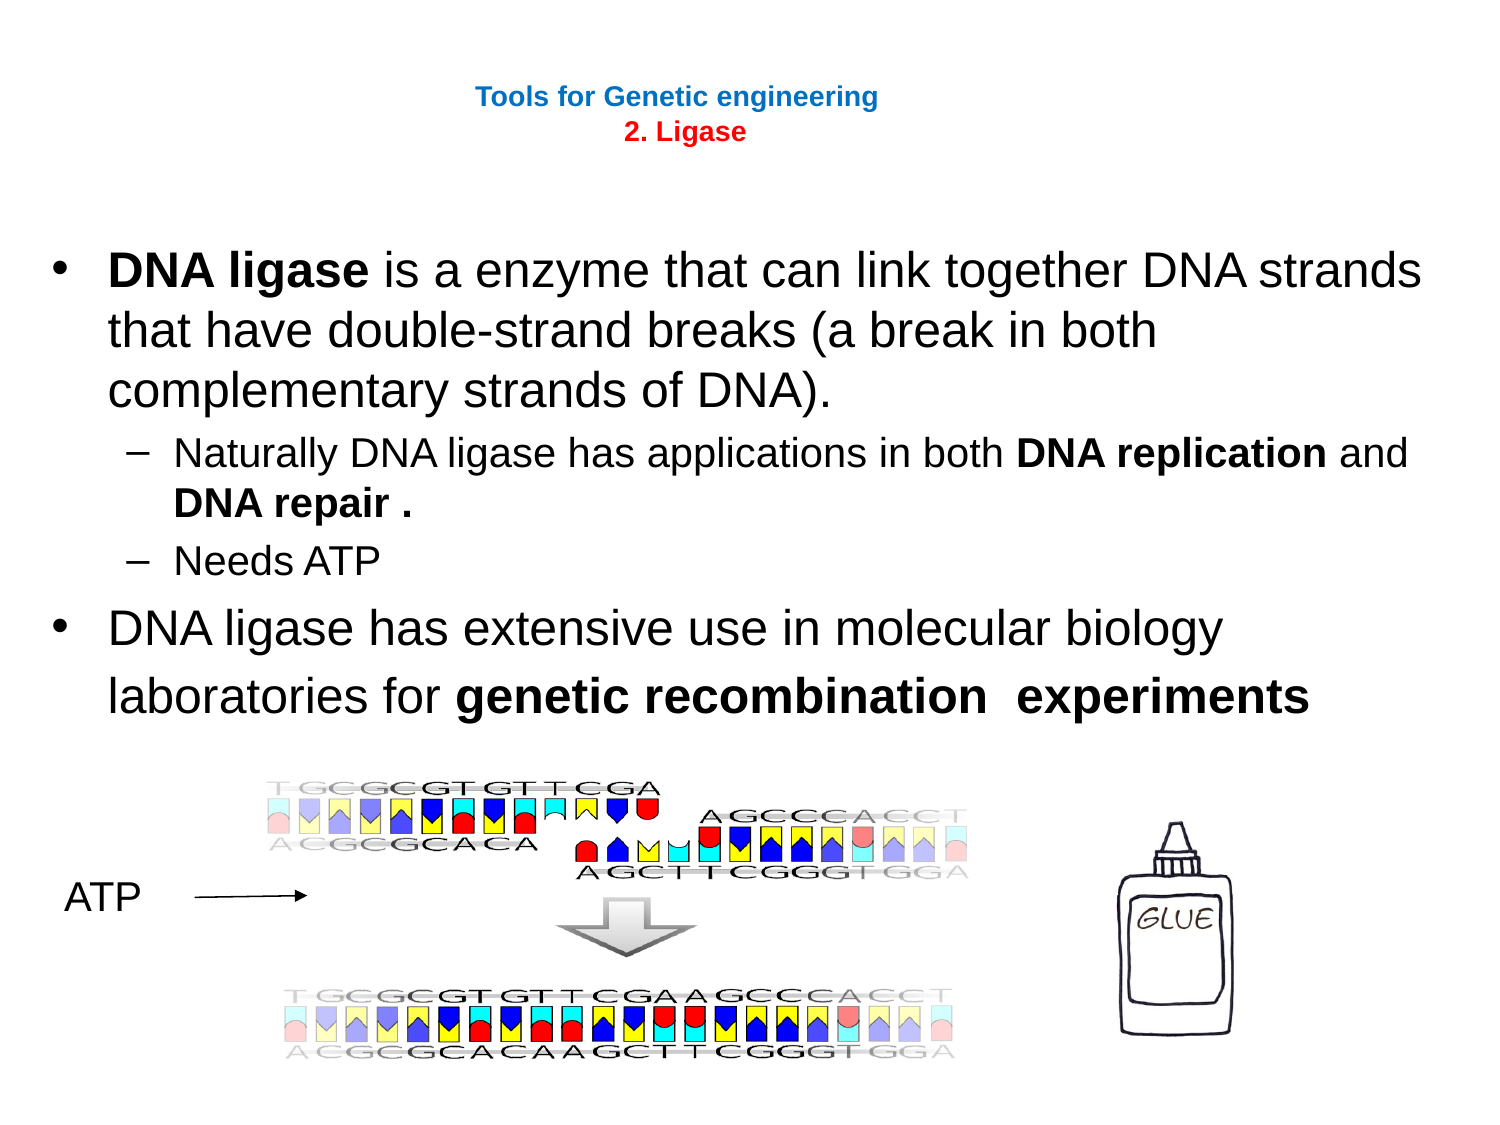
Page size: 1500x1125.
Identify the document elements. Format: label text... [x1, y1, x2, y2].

text_box ATP [49, 862, 168, 928]
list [1114, 817, 1236, 1038]
picture [257, 767, 975, 1080]
title Tools for Genetic engineering 2. Ligase [91, 70, 1280, 155]
list DNA ligase is a enzyme that can link together DNA strands that have double-strand breaks (a break in both complementary strands of DNA). Naturally DNA ligase has applications in both DNA replication and DNA repair . Needs ATP DNA ligase has extensive use in molecular biology laboratories for genetic recombination experiments [36, 229, 1464, 973]
